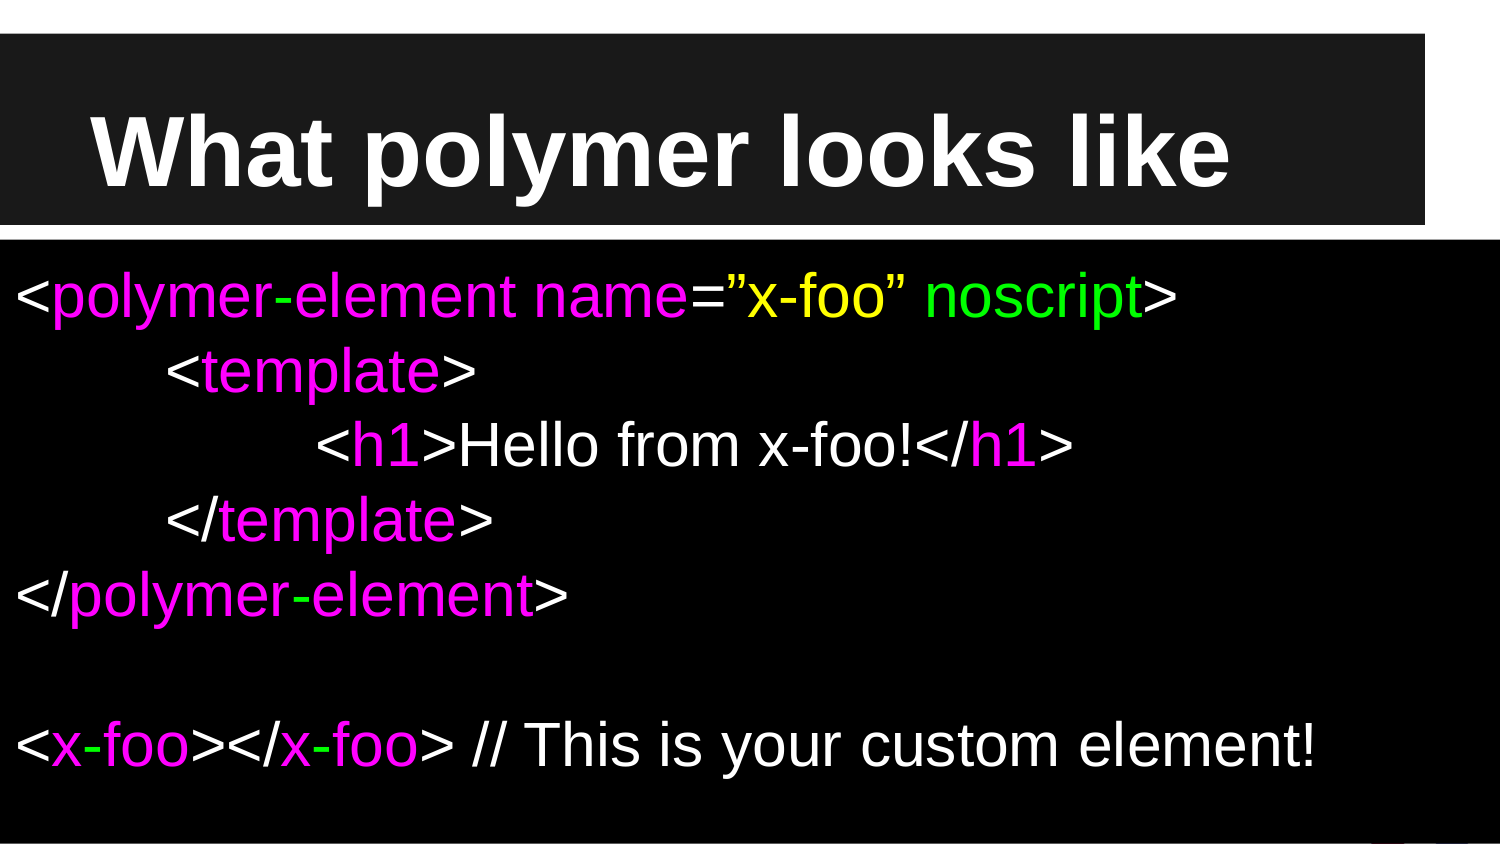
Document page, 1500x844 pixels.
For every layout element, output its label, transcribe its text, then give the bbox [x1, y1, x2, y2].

list <polymer-element name=”x-foo” noscript> <template> <h1>Hello from x-foo!</h1> </template> </polymer-element> <x-foo></x-foo> // This is your custom element! [0, 239, 1500, 844]
title What polymer looks like [75, 33, 1425, 221]
